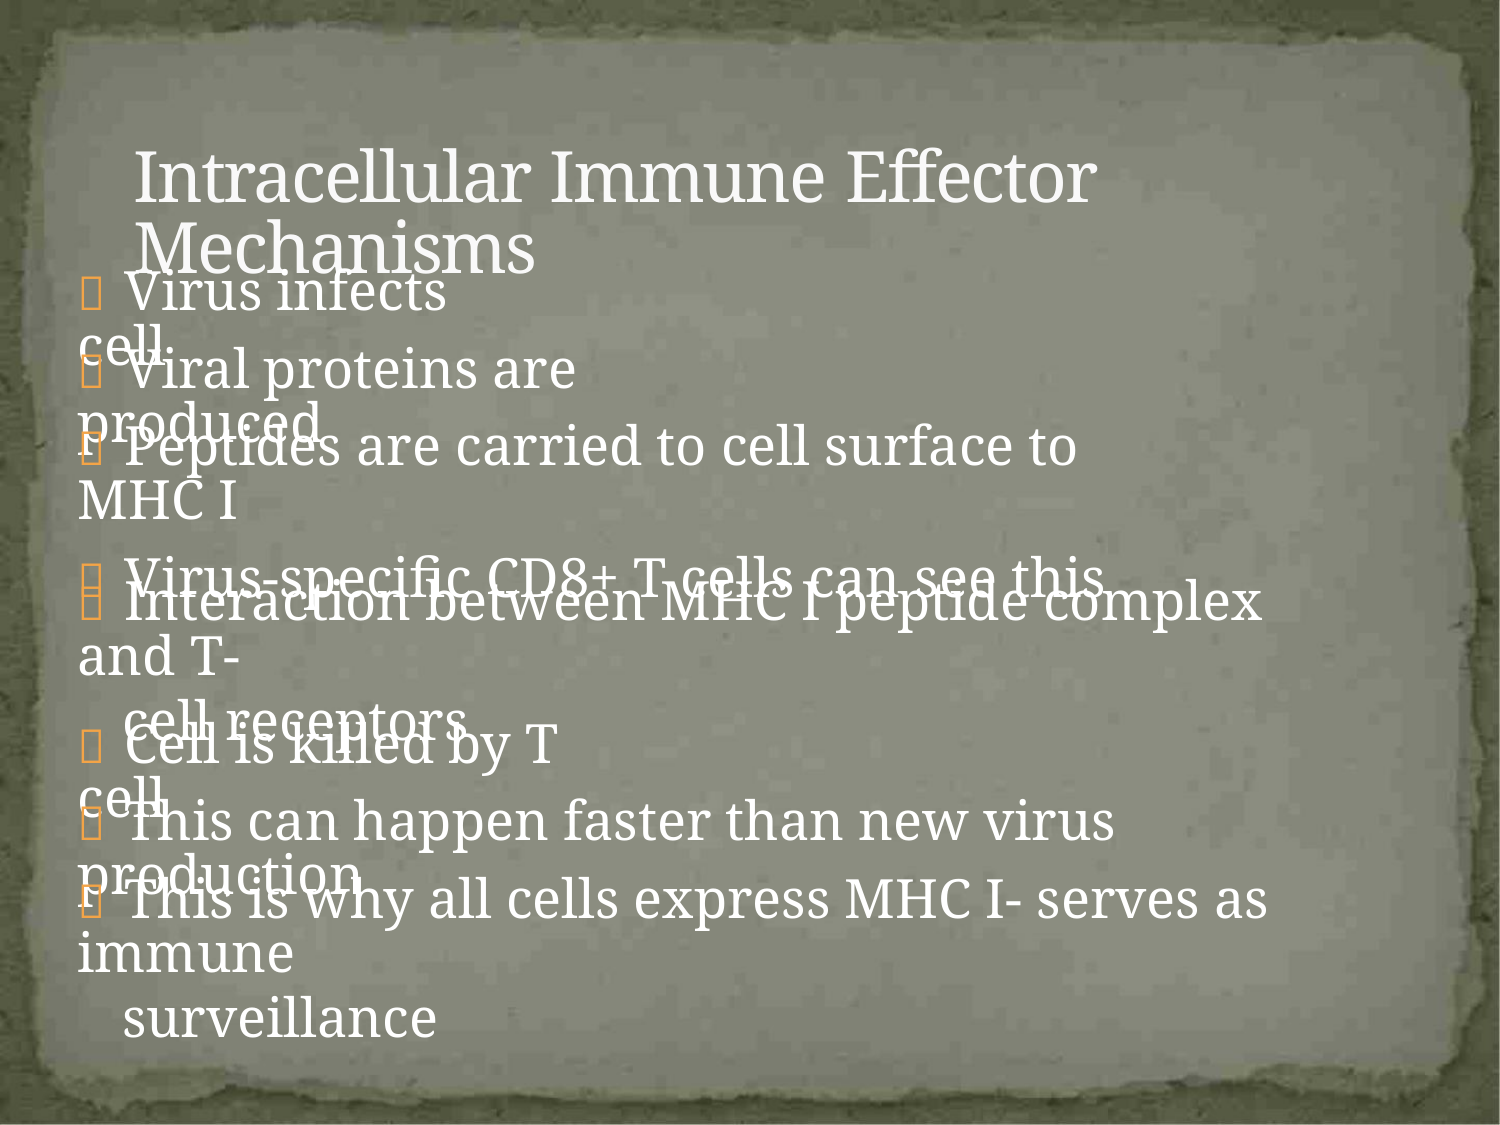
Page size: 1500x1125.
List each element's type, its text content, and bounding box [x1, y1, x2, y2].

text_box  Viral proteins are produced [77, 344, 792, 422]
text_box Intracellular Immune Effector Mechanisms [133, 145, 1428, 288]
text_box  Interaction between MHC I peptide complex and T- cell receptors [77, 577, 1365, 751]
text_box  Virus infects cell [77, 267, 537, 344]
text_box  This can happen faster than new virus production [77, 797, 1314, 874]
text_box  This is why all cells express MHC I- serves as immune surveillance [77, 874, 1404, 1049]
text_box  Peptides are carried to cell surface to MHC I  Virus-specific CD8+ T cells can see this [77, 422, 1184, 577]
text_box  Cell is killed by T cell [77, 719, 646, 797]
text_box [0, 0, 1500, 1125]
